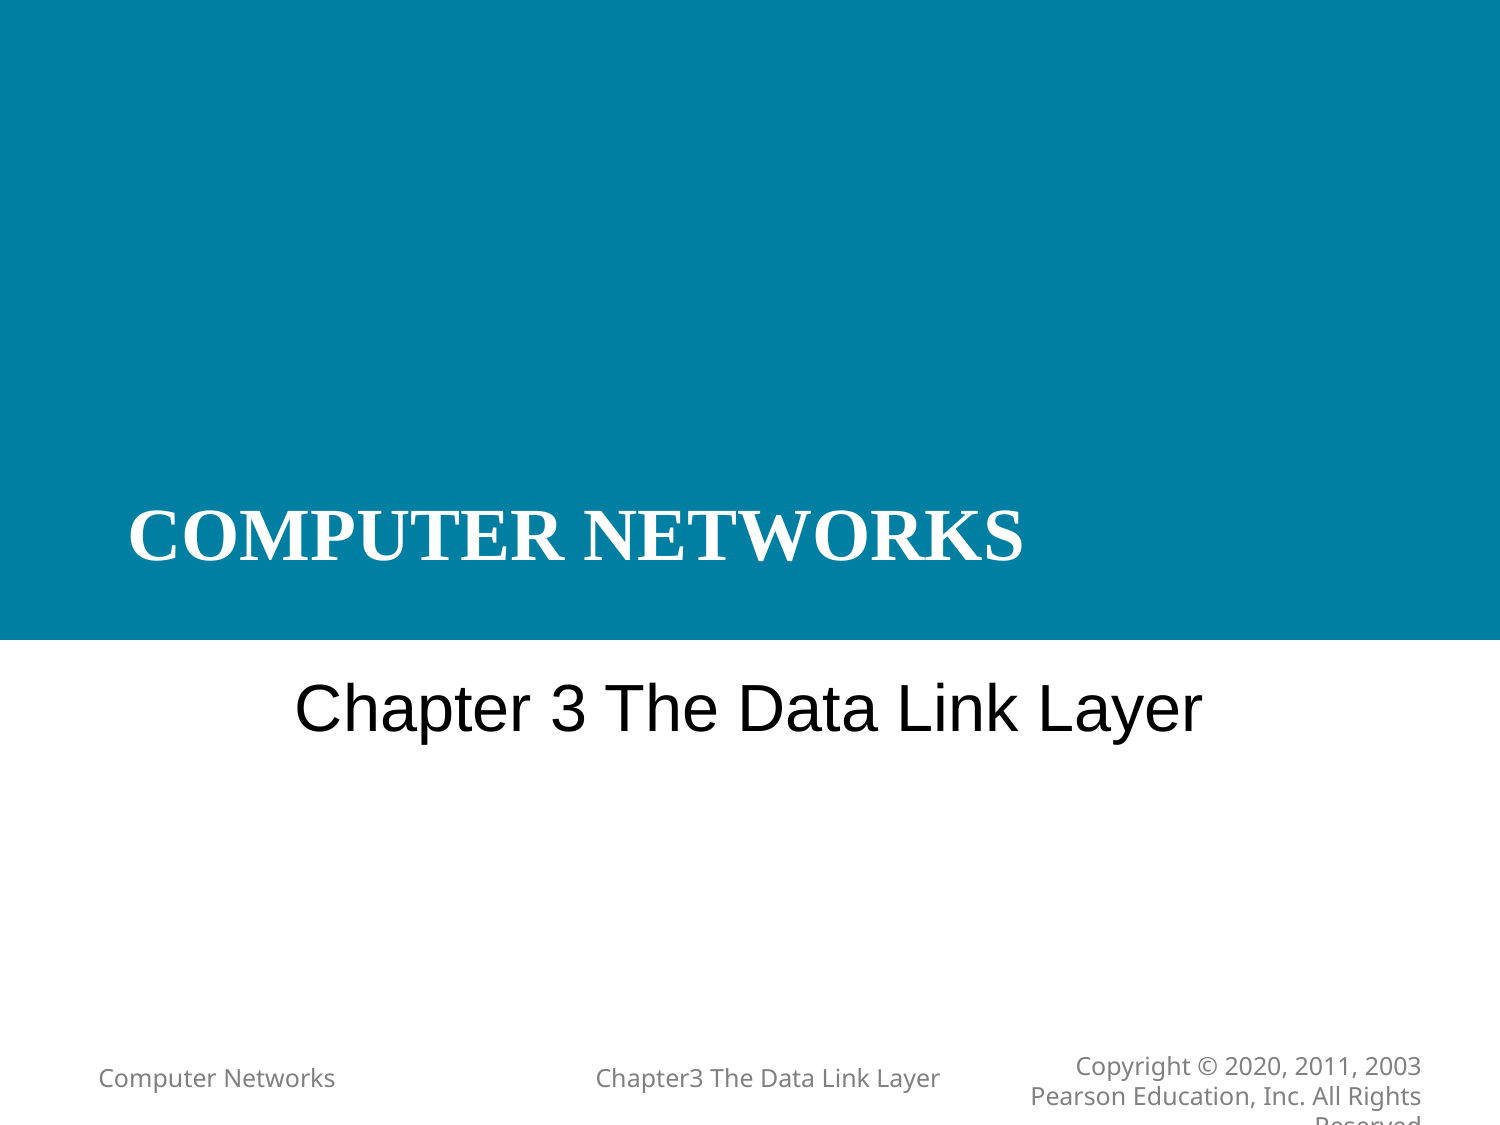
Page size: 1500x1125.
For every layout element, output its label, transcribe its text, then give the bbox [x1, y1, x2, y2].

subtitle Chapter 3 The Data Link Layer [110, 650, 1390, 938]
title COMPUTER NETWORKS [112, 125, 1388, 591]
